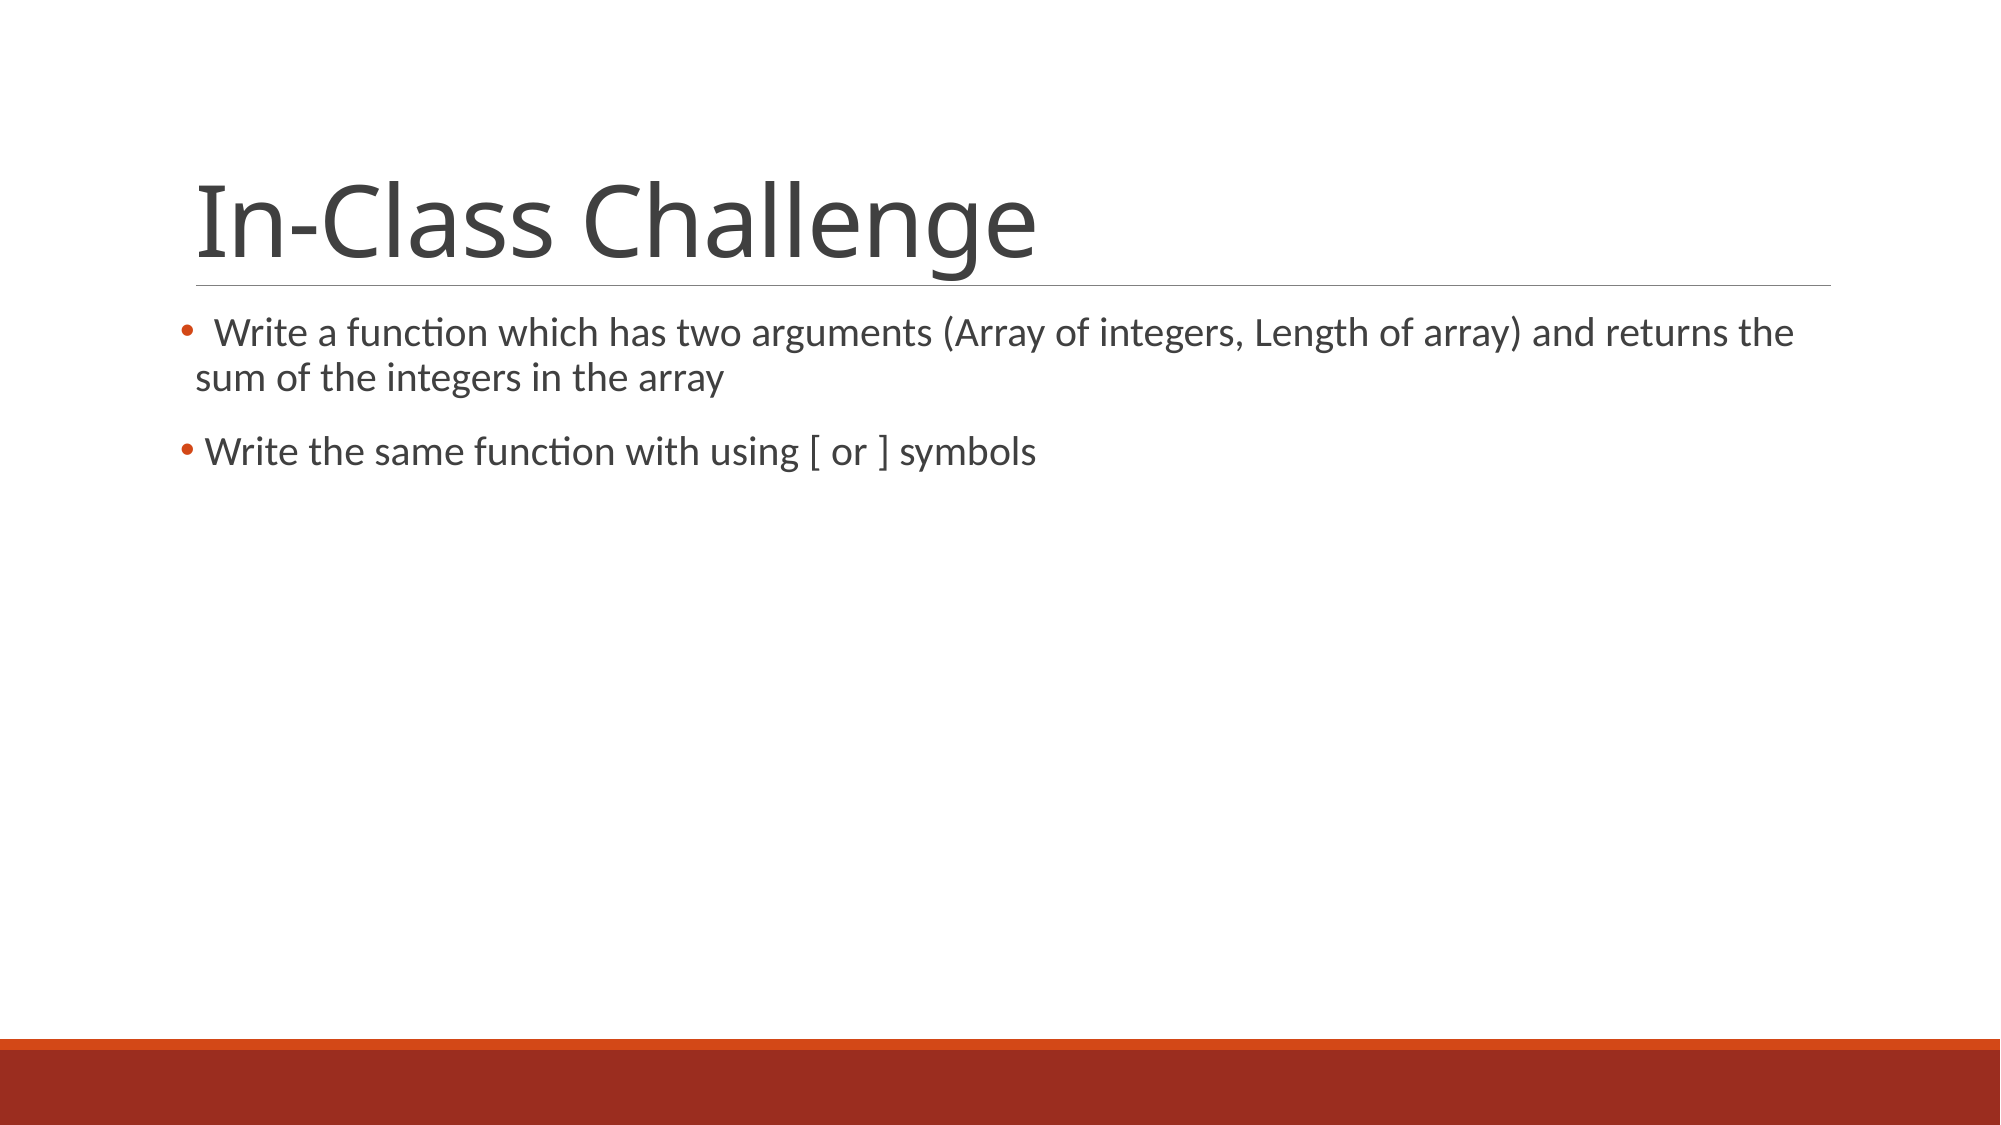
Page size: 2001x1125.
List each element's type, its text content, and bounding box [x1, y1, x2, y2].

list Write a function which has two arguments (Array of integers, Length of array) and returns the sum of the integers in the array Write the same function with using [ or ] symbols [180, 302, 1830, 963]
title In-Class Challenge [180, 47, 1830, 285]
